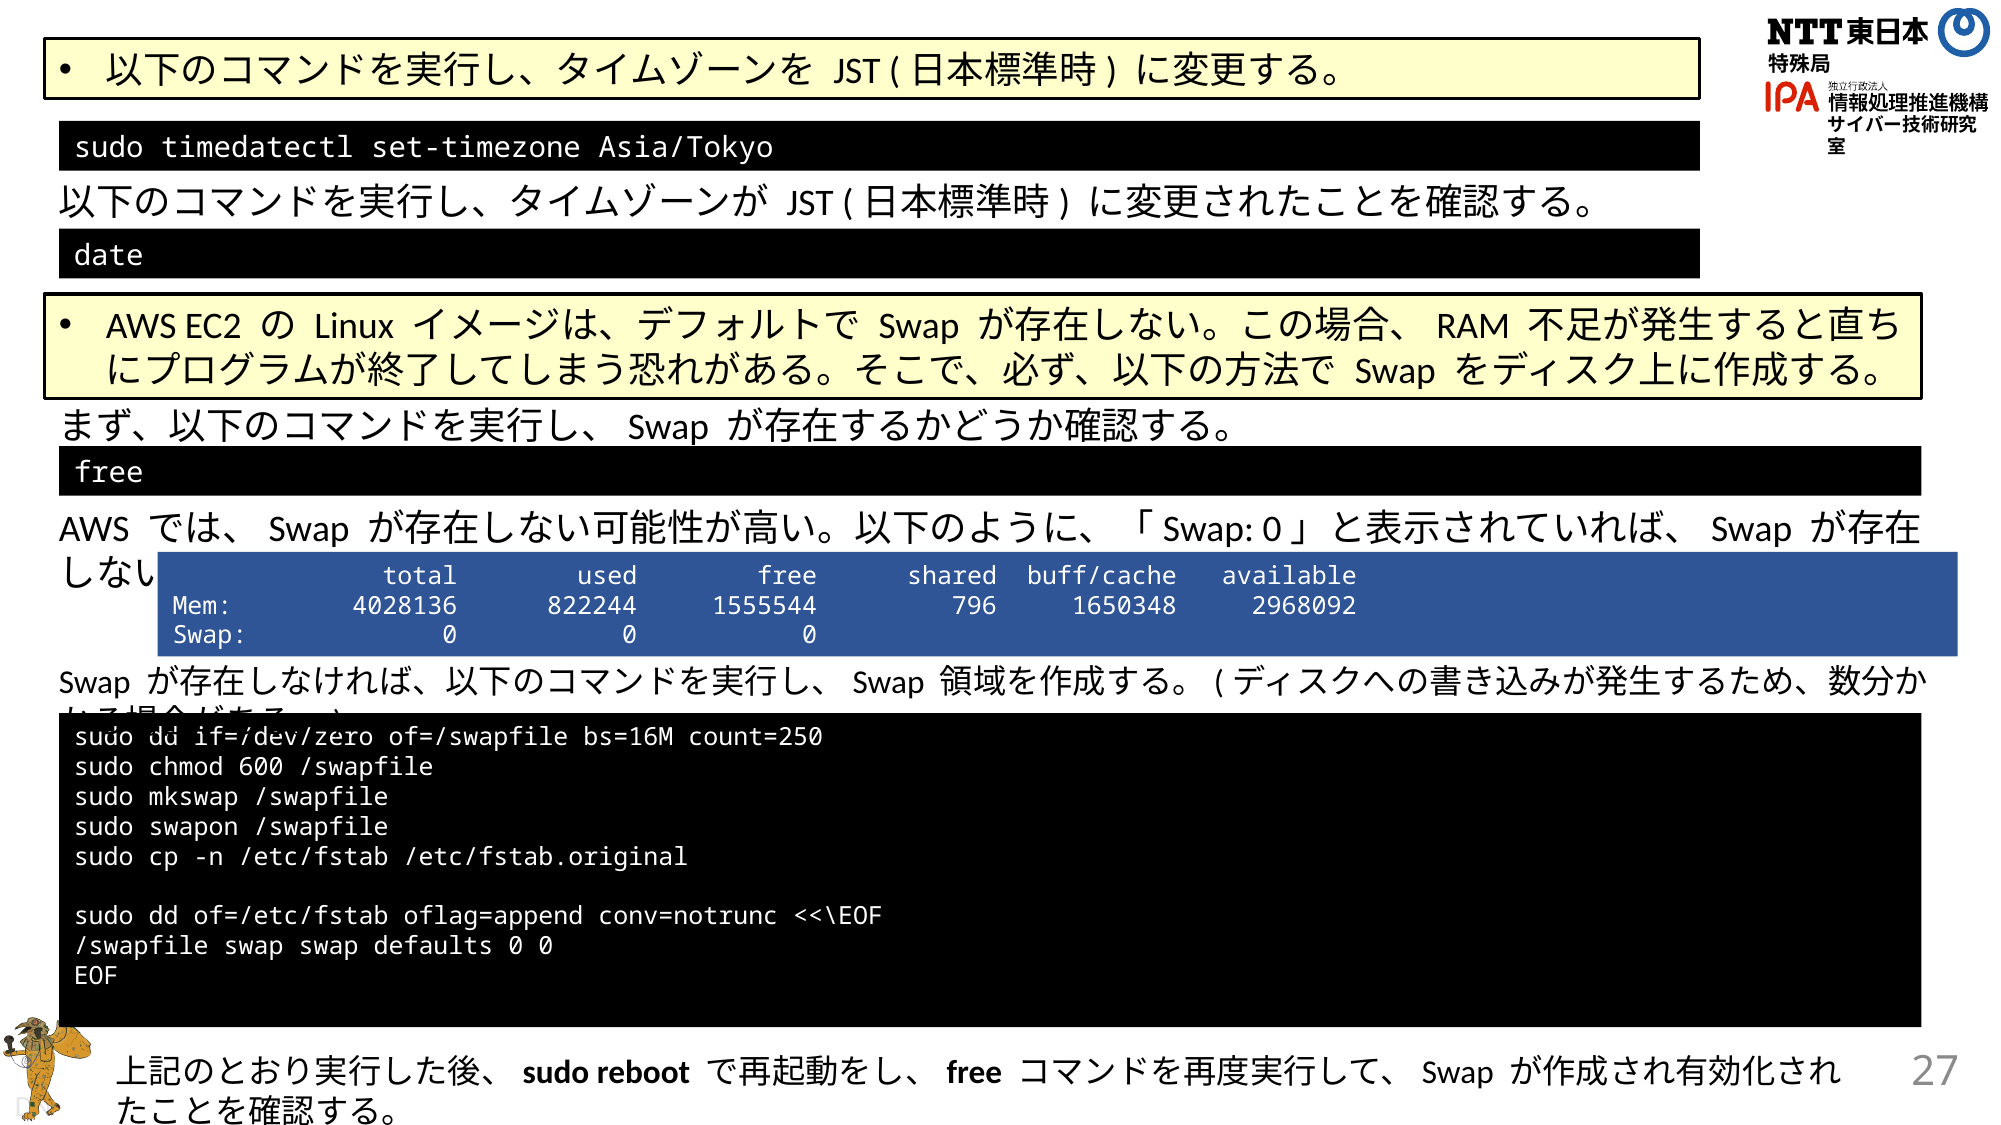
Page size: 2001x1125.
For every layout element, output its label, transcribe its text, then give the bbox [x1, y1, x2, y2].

text_box date [59, 231, 1700, 279]
text_box AWS EC2 の Linux イメージは、デフォルトで Swap が存在しない。この場合、RAM 不足が発生すると直ちにプログラムが終了してしまう恐れがある。そこで、必ず、以下の方法で Swap をディスク上に作成する。 [44, 294, 1922, 394]
text_box 上記のとおり実行した後、sudo reboot で再起動をし、free コマンドを再度実行して、Swap が作成され有効化されたことを確認する。 [100, 1042, 1886, 1125]
text_box Swap が存在しなければ、以下のコマンドを実行し、Swap 領域を作成する。(ディスクへの書き込みが発生するため、数分かかる場合がある。) [44, 652, 1958, 747]
text_box sudo dd if=/dev/zero of=/swapfile bs=16M count=250 sudo chmod 600 /swapfile sudo mkswap /swapfile sudo swapon /swapfile sudo cp -n /etc/fstab /etc/fstab.original sudo dd of=/etc/fstab oflag=append conv=notrunc <<\EOF /swapfile swap swap defaults 0 0 EOF [59, 747, 1922, 1028]
text_box AWS では、Swap が存在しない可能性が高い。以下のように、「Swap: 0」と表示されていれば、Swap が存在しないことを意味する。 [44, 496, 1958, 602]
text_box total used free shared buff/cache available Mem: 4028136 822244 1555544 796 1650348 2968092 Swap: 0 0 0 [157, 551, 1958, 652]
text_box 以下のコマンドを実行し、タイムゾーンが JST (日本標準時) に変更されたことを確認する。 [44, 170, 1700, 231]
text_box free [59, 454, 1922, 496]
text_box sudo timedatectl set-timezone Asia/Tokyo [59, 120, 1700, 170]
text_box まず、以下のコマンドを実行し、Swap が存在するかどうか確認する。 [44, 394, 1922, 454]
slide_number 27 [1886, 1042, 1975, 1103]
text_box 以下のコマンドを実行し、タイムゾーンを JST (日本標準時) に変更する。 [44, 38, 1700, 99]
